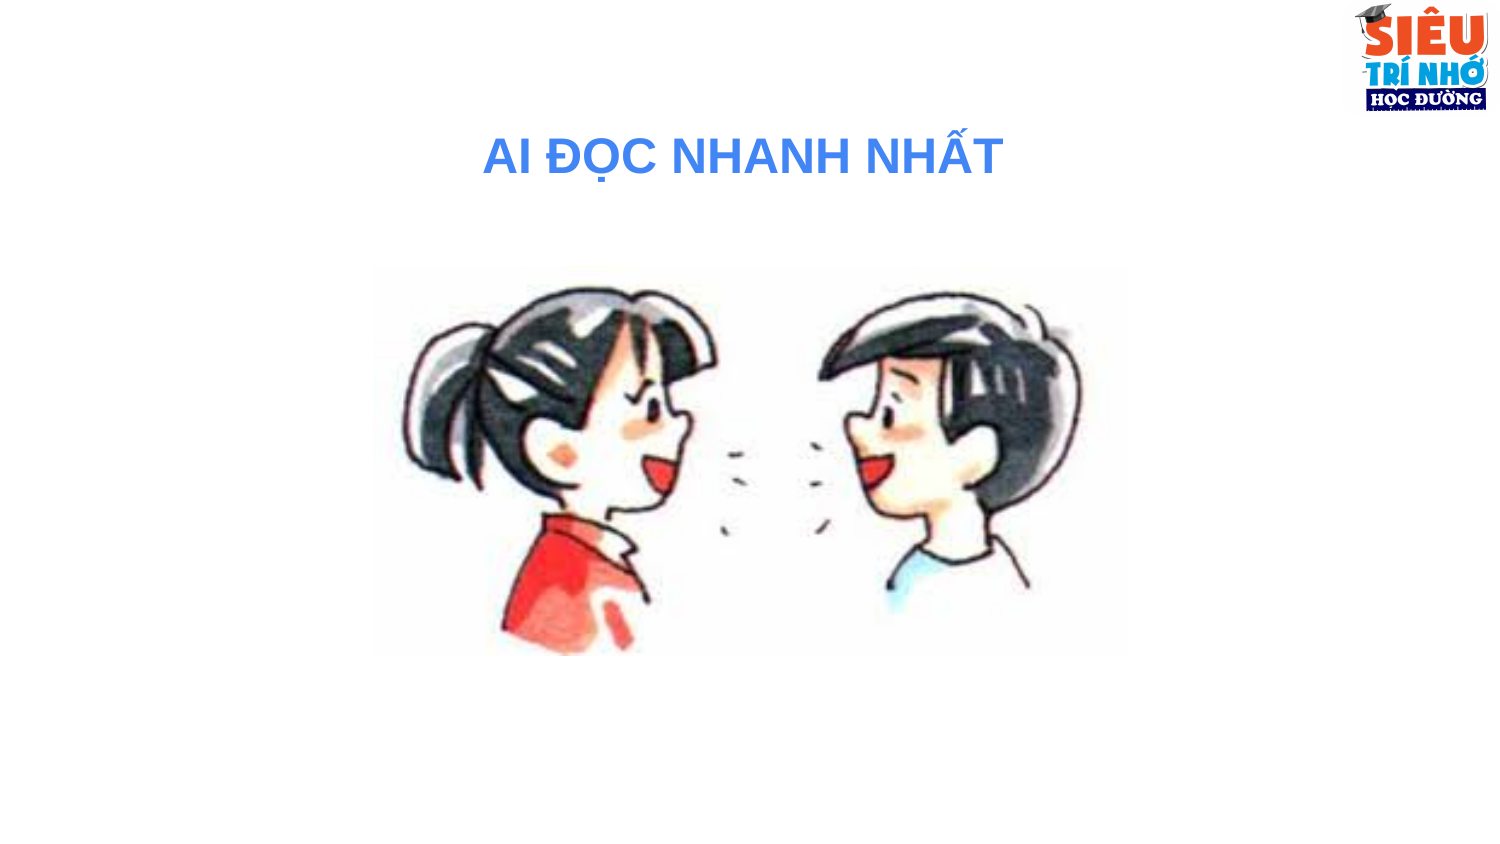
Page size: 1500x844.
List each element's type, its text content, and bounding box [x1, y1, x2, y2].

picture [373, 266, 1127, 656]
text_box AI ĐỌC NHANH NHẤT [451, 108, 1049, 199]
picture [1341, 0, 1500, 116]
